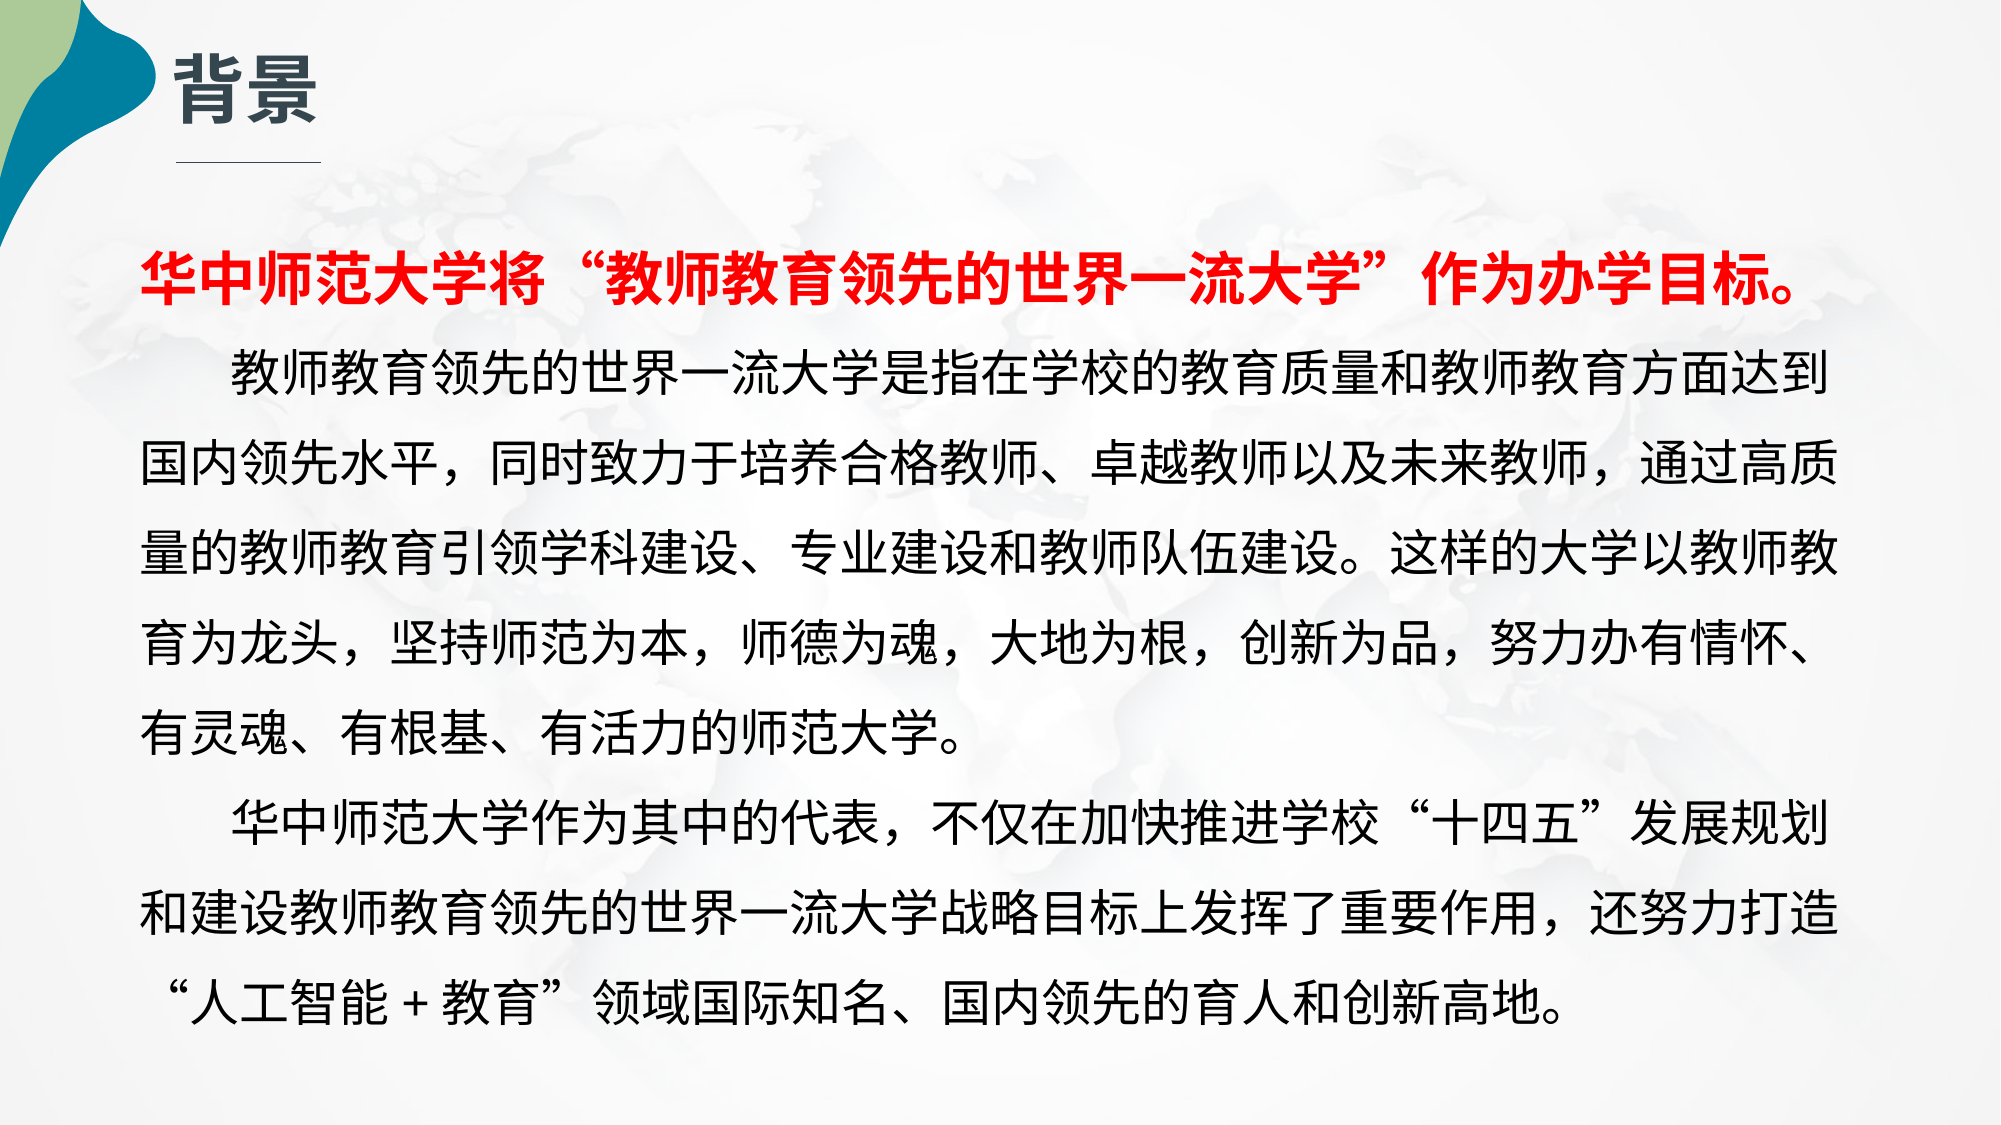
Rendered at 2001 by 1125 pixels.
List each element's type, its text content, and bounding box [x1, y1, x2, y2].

text_box 华中师范大学将“教师教育领先的世界一流大学”作为办学目标。 教师教育领先的世界一流大学是指在学校的教育质量和教师教育方面达到国内领先水平，‌同时致力于培养合格教师、‌卓越教师以及未来教师，‌通过高质量的教师教育引领学科建设、‌专业建设和教师队伍建设。‌这样的大学以教师教育为龙头，‌坚持师范为本，‌师德为魂，‌大地为根，‌创新为品，‌努力办有情怀、‌有灵魂、‌有根基、‌有活力的师范大学。‌ 华中师范大学作为其中的代表，‌不仅在加快推进学校“十四五”发展规划和建设教师教育领先的世界一流大学战略目标上发挥了重要作用，‌还‌努力打造“人工智能+教育”领域国际知名、‌国内领先的育人和创新高地。‌ [124, 199, 1876, 1040]
text_box 背景 [157, 34, 933, 140]
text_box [0, 0, 157, 254]
